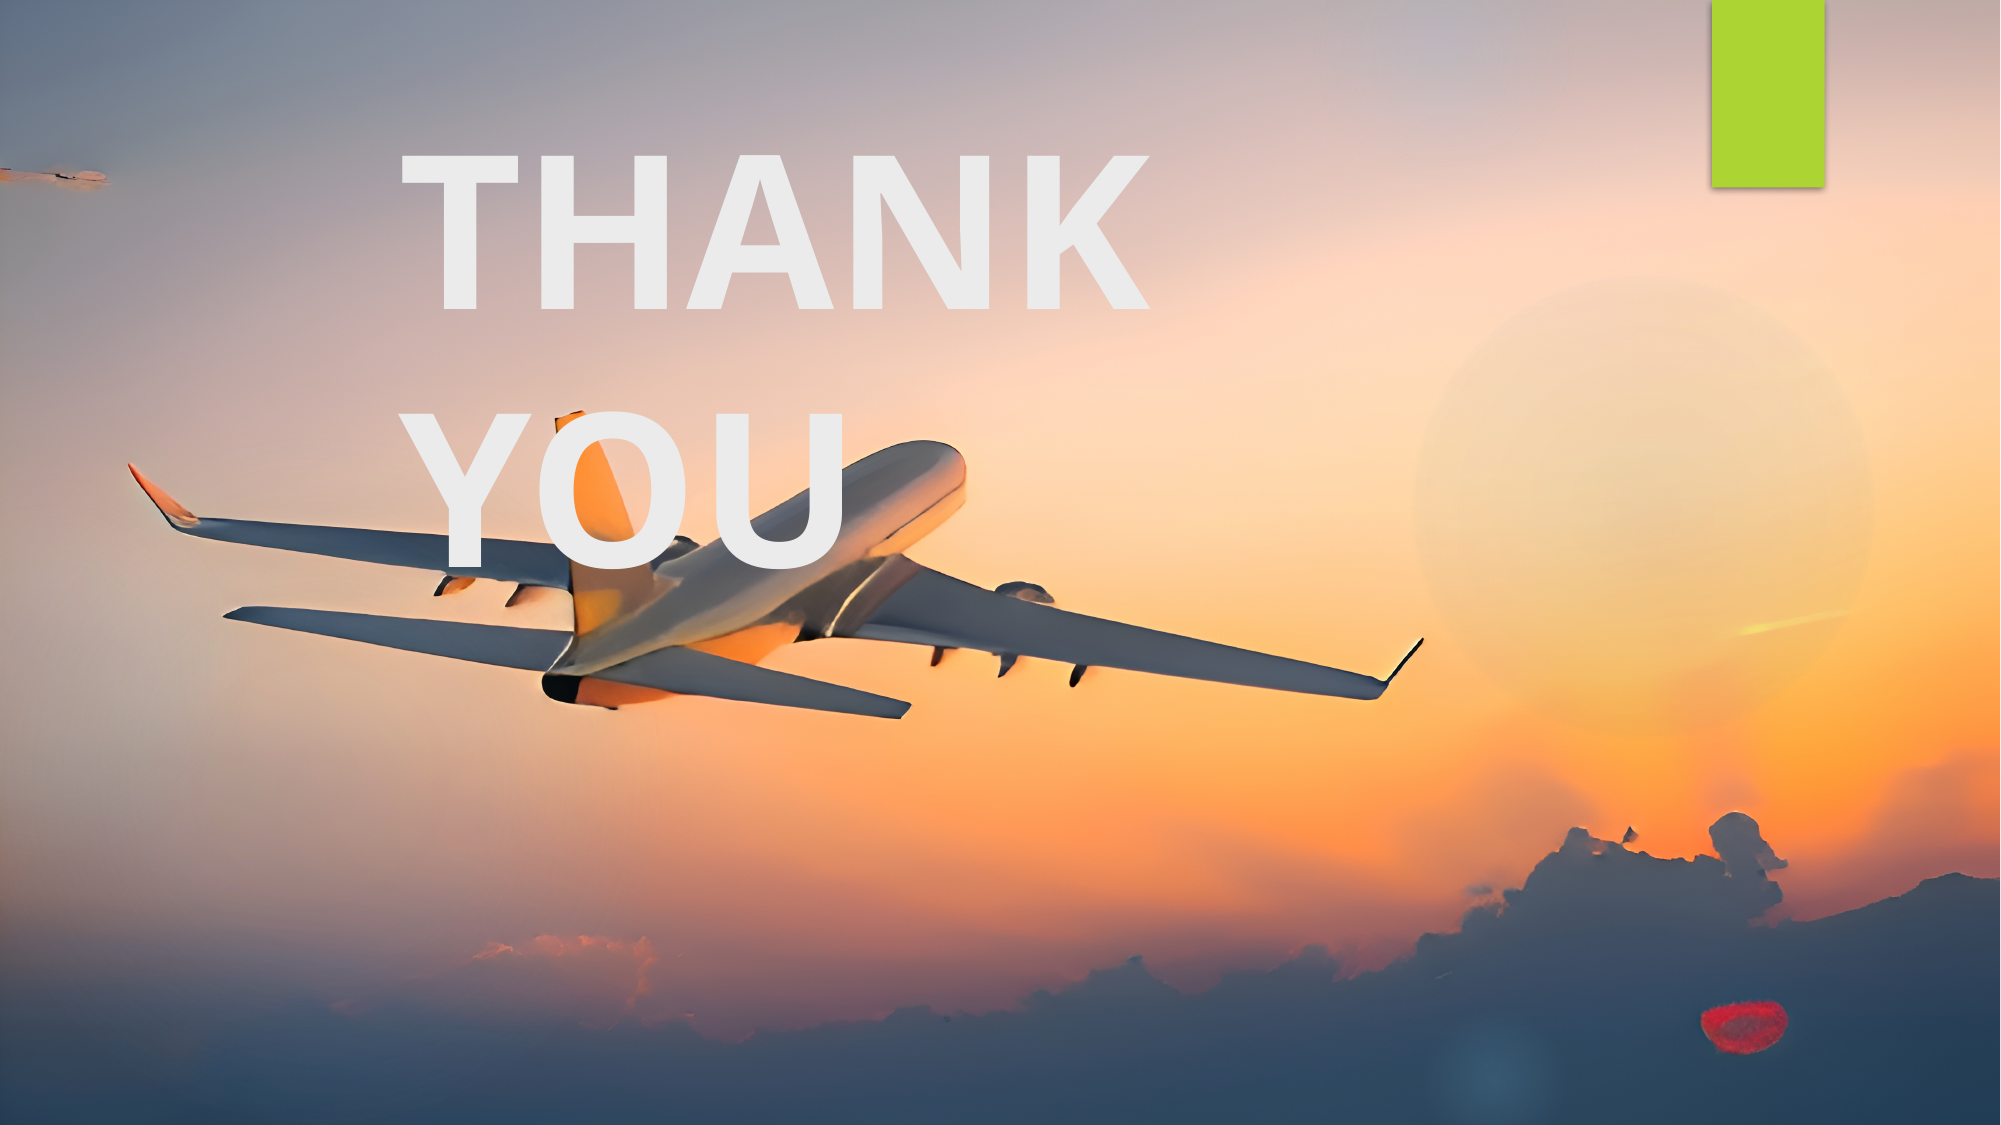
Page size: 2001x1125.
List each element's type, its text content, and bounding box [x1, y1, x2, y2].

title THANK YOU [383, 87, 1617, 341]
picture [0, 0, 2001, 1125]
